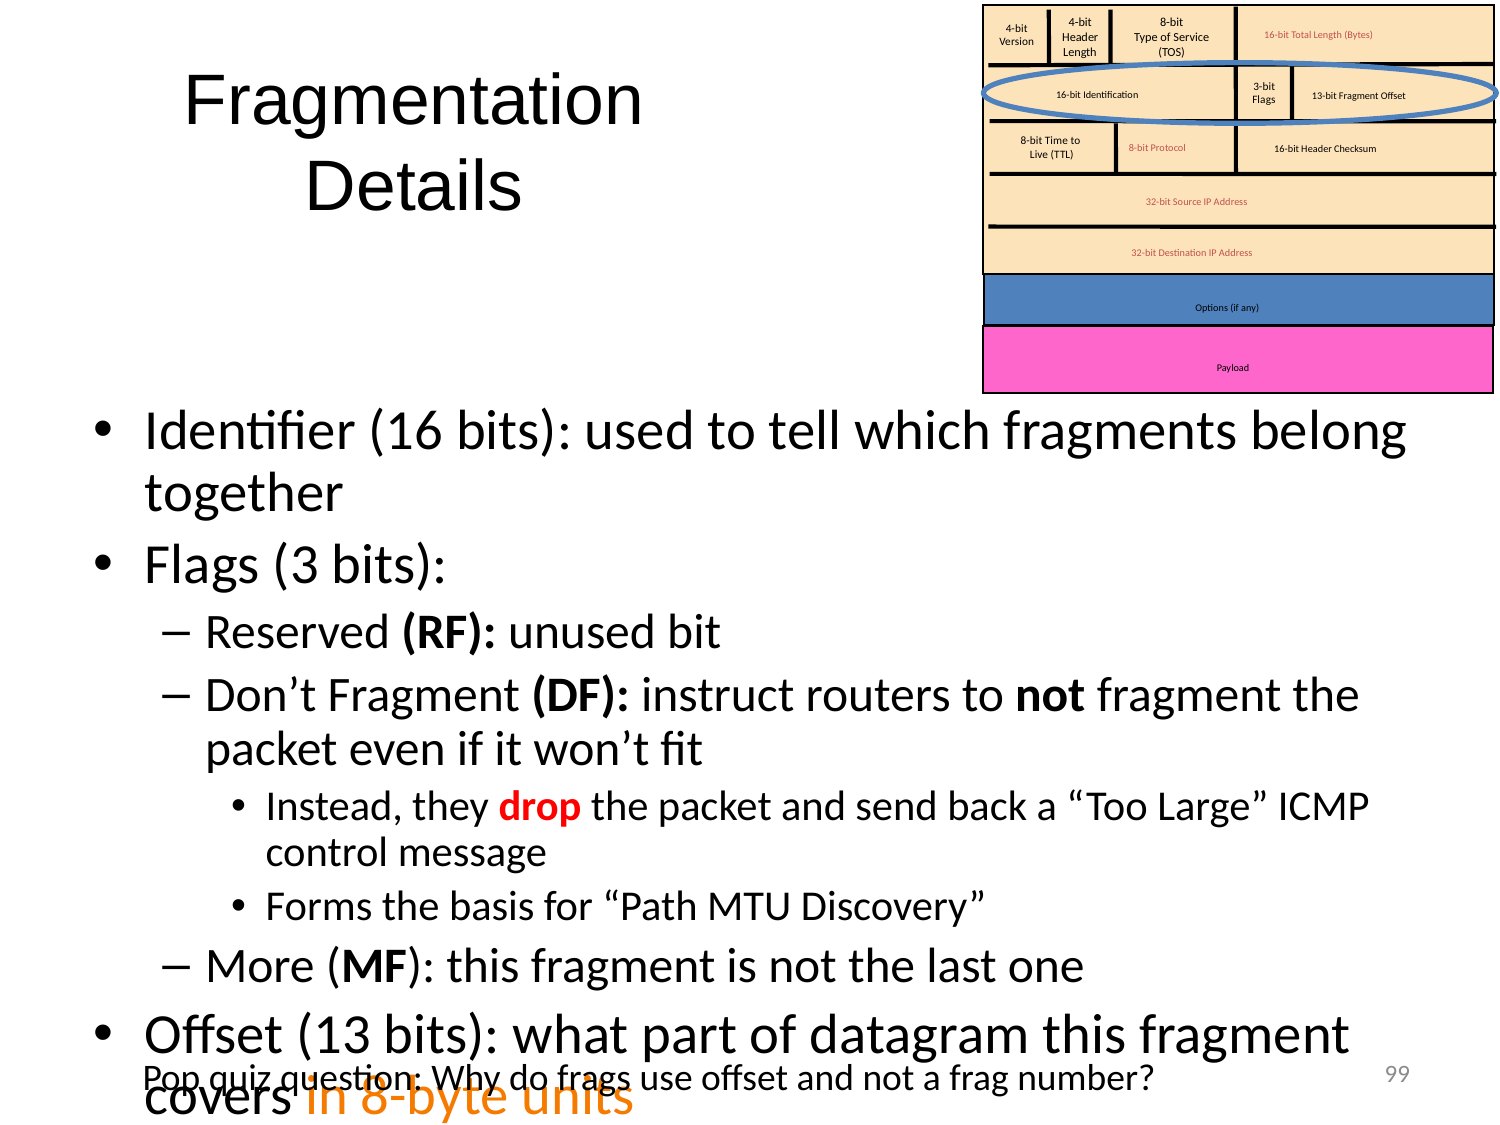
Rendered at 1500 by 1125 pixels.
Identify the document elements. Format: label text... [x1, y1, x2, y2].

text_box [980, 4, 1497, 394]
slide_number 99 [1074, 1042, 1425, 1103]
title Fragmentation Details [75, 45, 754, 233]
text_box Pop quiz question: Why do frags use offset and not a frag number? [127, 1045, 1379, 1105]
list Identifier (16 bits): used to tell which fragments belong together Flags (3 bits): Reserved (RF): unused bit Don’t Fragment (DF): instruct routers to not fragment the packet even if it won’t fit Instead, they drop the packet and send back a “Too Large” ICMP control message Forms the basis for “Path MTU Discovery” More (MF): this fragment is not the last one Offset (13 bits): what part of datagram this fragment covers in 8-byte units [78, 393, 1429, 1125]
